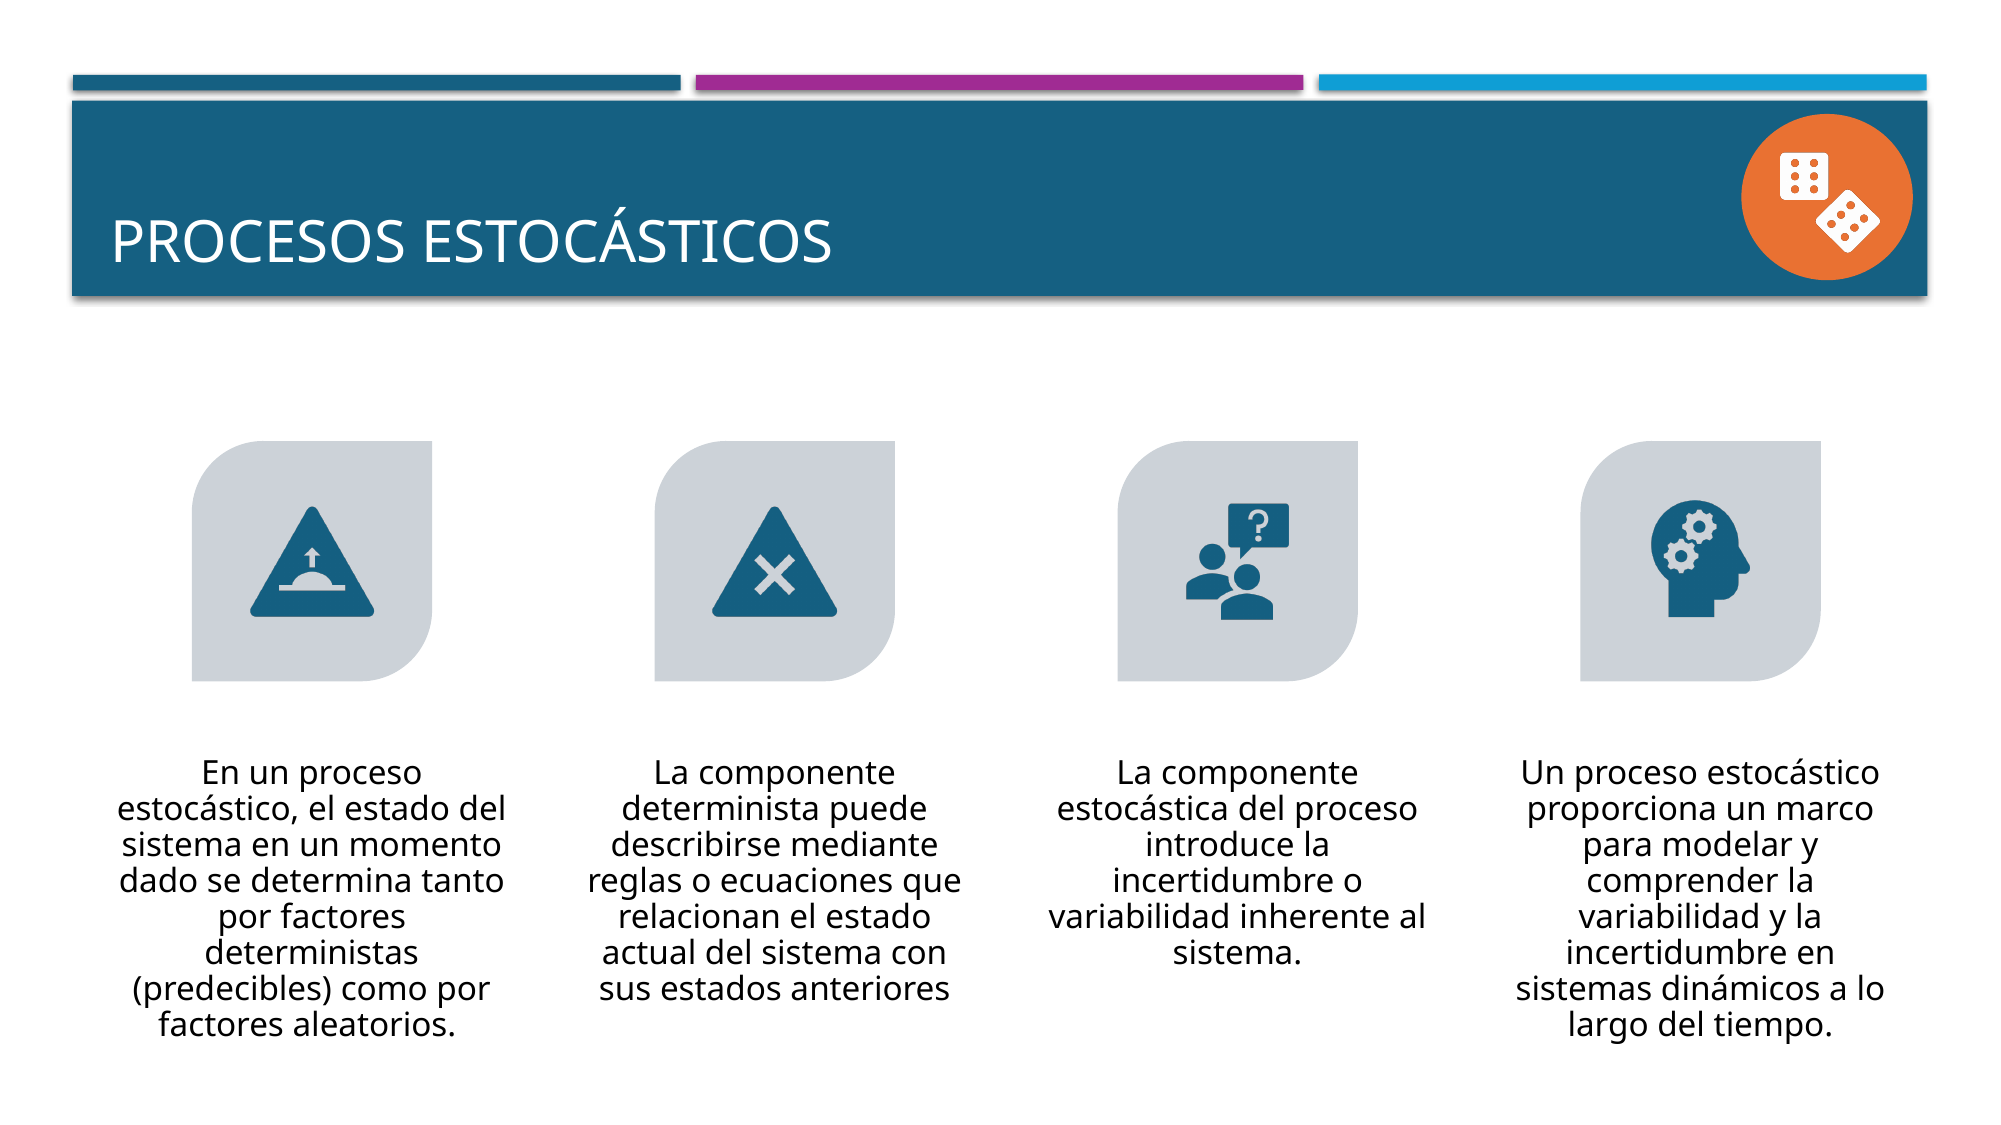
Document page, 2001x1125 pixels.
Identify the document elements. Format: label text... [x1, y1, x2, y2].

title PROCESOS ESTOCÁSTICOS [95, 115, 1737, 282]
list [68, 357, 1944, 1084]
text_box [1740, 113, 1914, 281]
